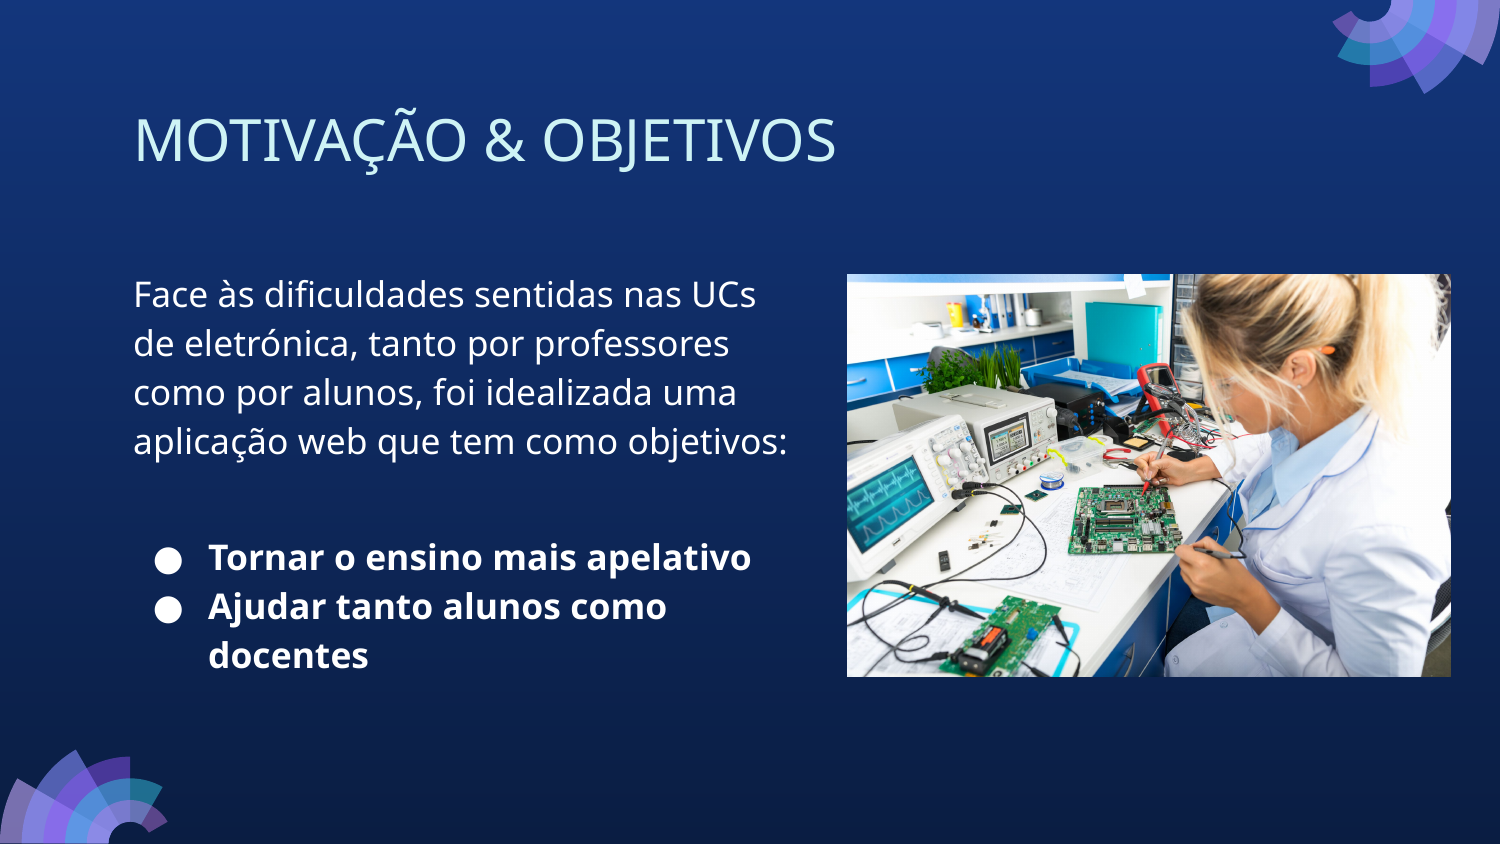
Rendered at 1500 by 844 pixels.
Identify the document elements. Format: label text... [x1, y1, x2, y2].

picture [846, 273, 1452, 678]
list Face às dificuldades sentidas nas UCs de eletrónica, tanto por professores como por alunos, foi idealizada uma aplicação web que tem como objetivos: Tornar o ensino mais apelativo Ajudar tanto alunos como docentes [118, 250, 823, 716]
title MOTIVAÇÃO & OBJETIVOS [118, 88, 1382, 183]
